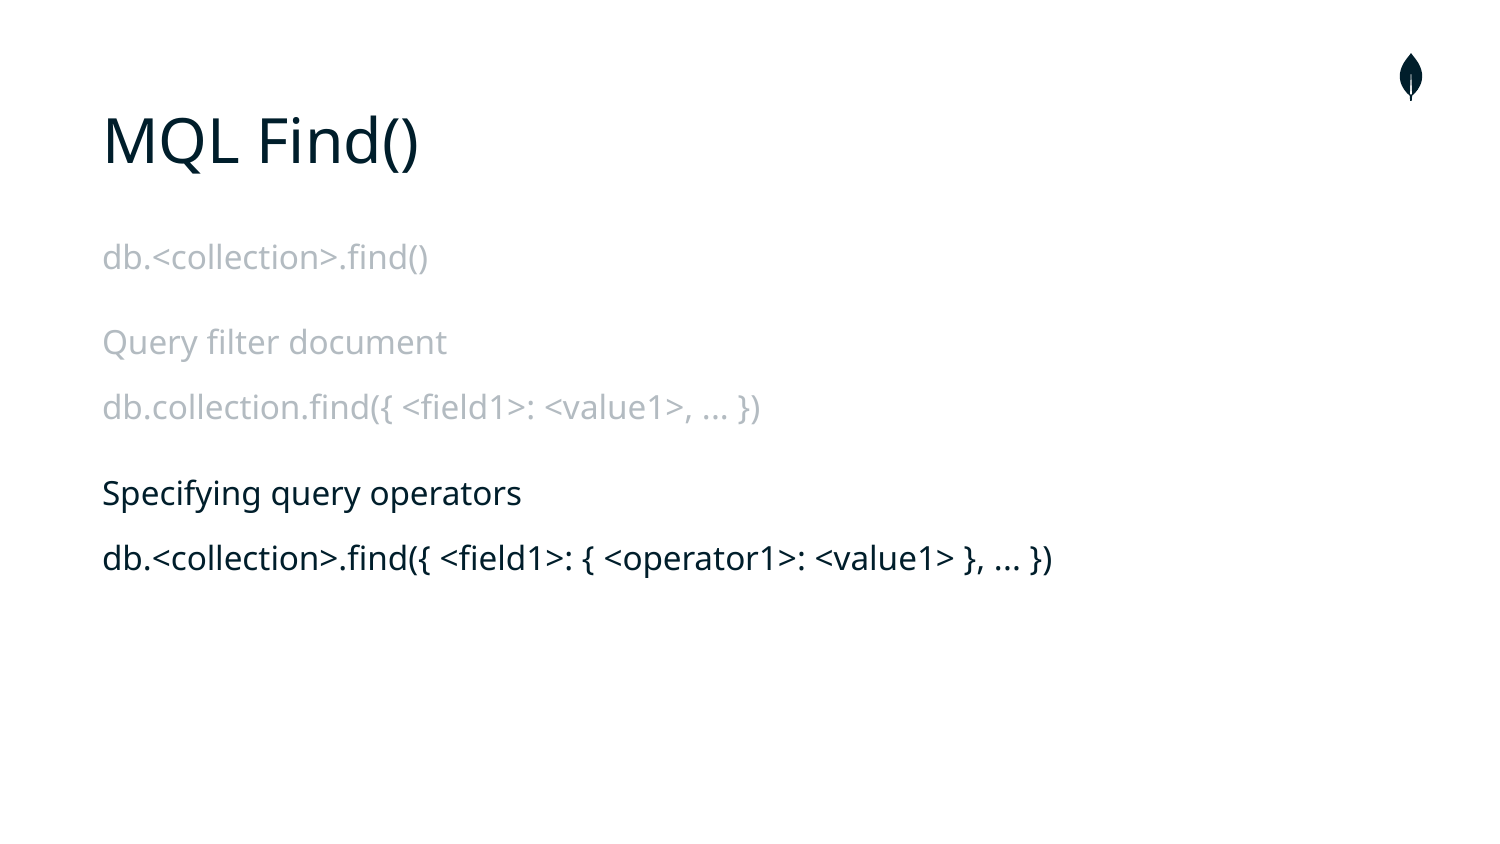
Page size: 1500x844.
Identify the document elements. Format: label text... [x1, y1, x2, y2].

title db.<collection>.find() Query filter document db.collection.find({ <field1>: <value1>, ... }) Specifying query operators db.<collection>.find({ <field1>: { <operator1>: <value1> }, ... }) [102, 232, 1326, 731]
title MQL Find() [102, 100, 1326, 177]
